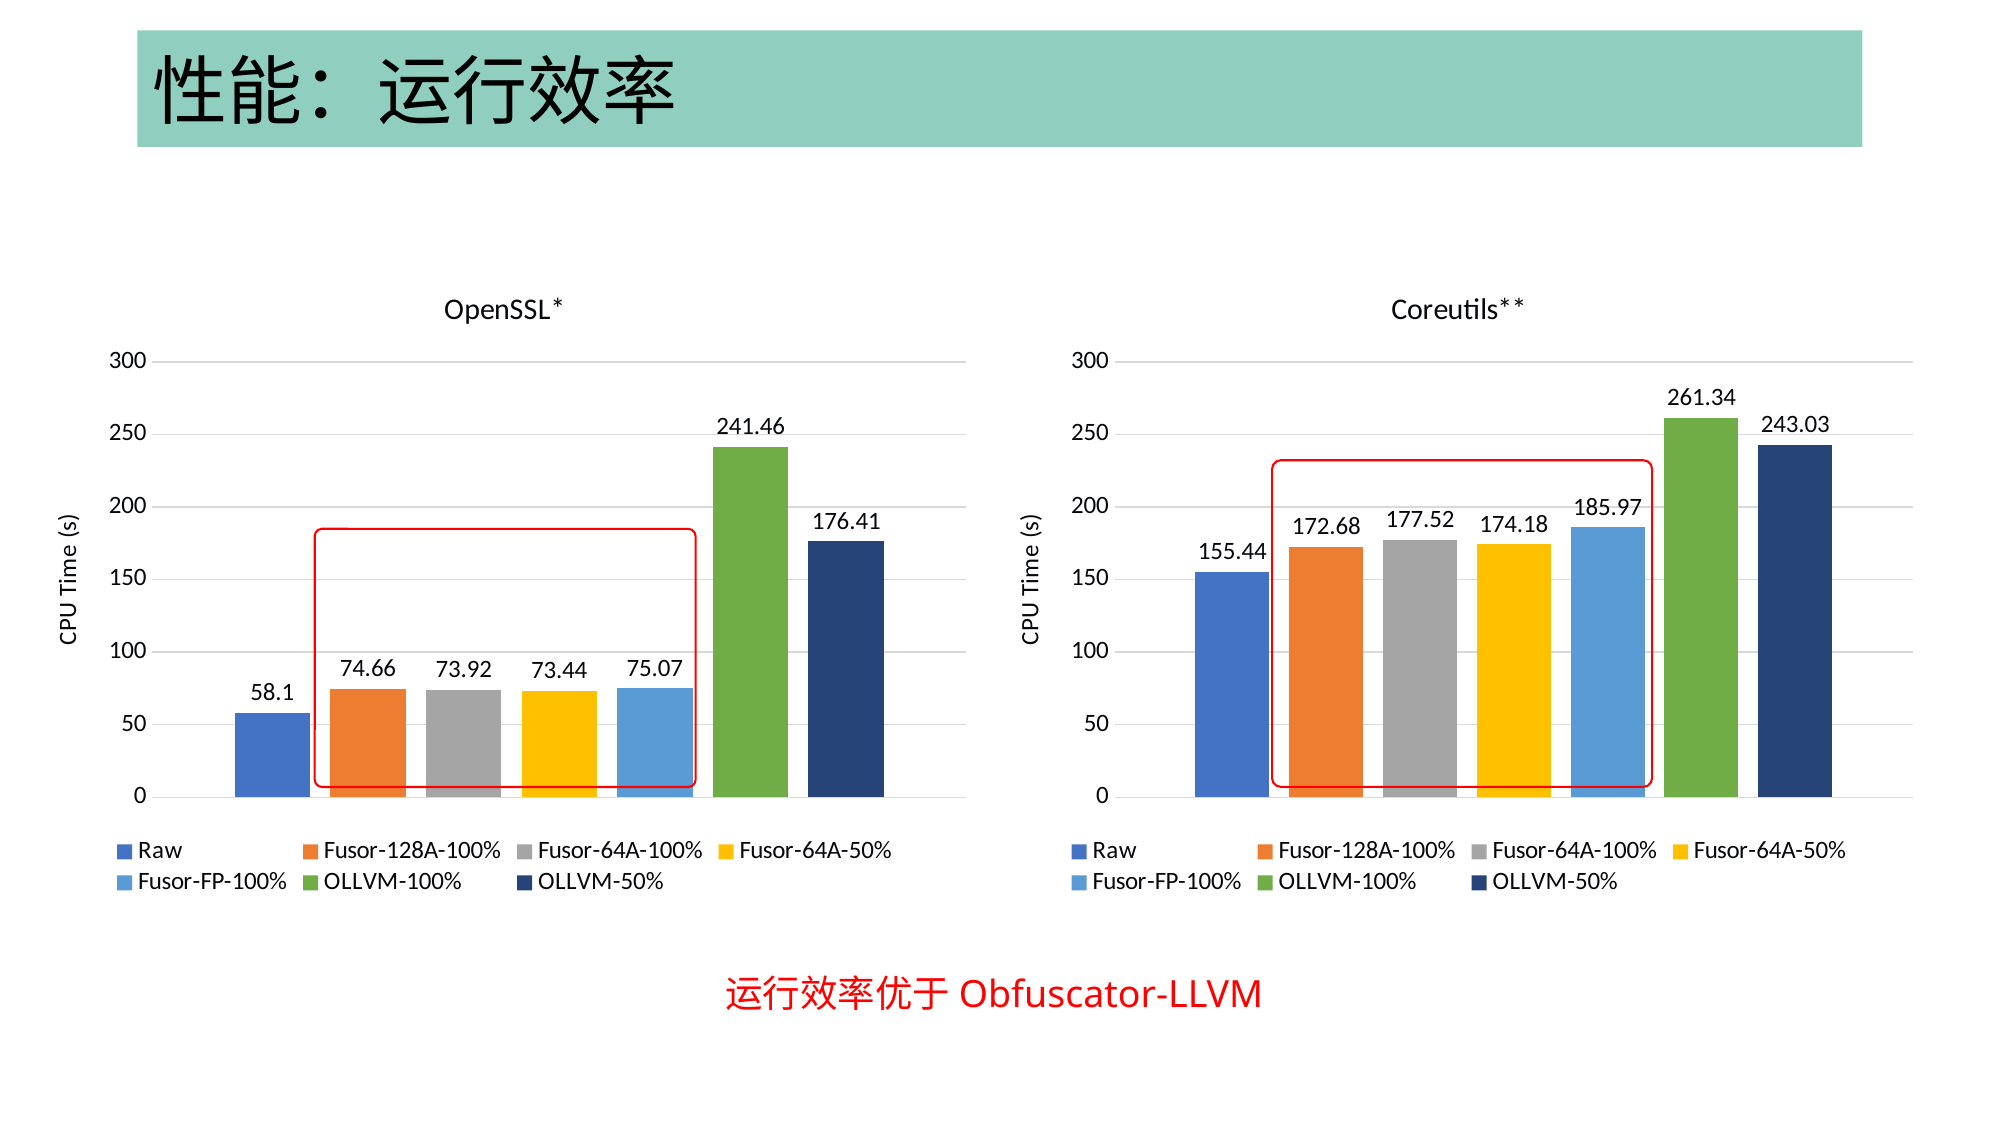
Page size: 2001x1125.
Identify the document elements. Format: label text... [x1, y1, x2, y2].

text_box 运行效率优于Obfuscator-LLVM [710, 962, 1279, 1022]
chart [22, 268, 1932, 902]
title 性能：运行效率 [137, 30, 1863, 147]
